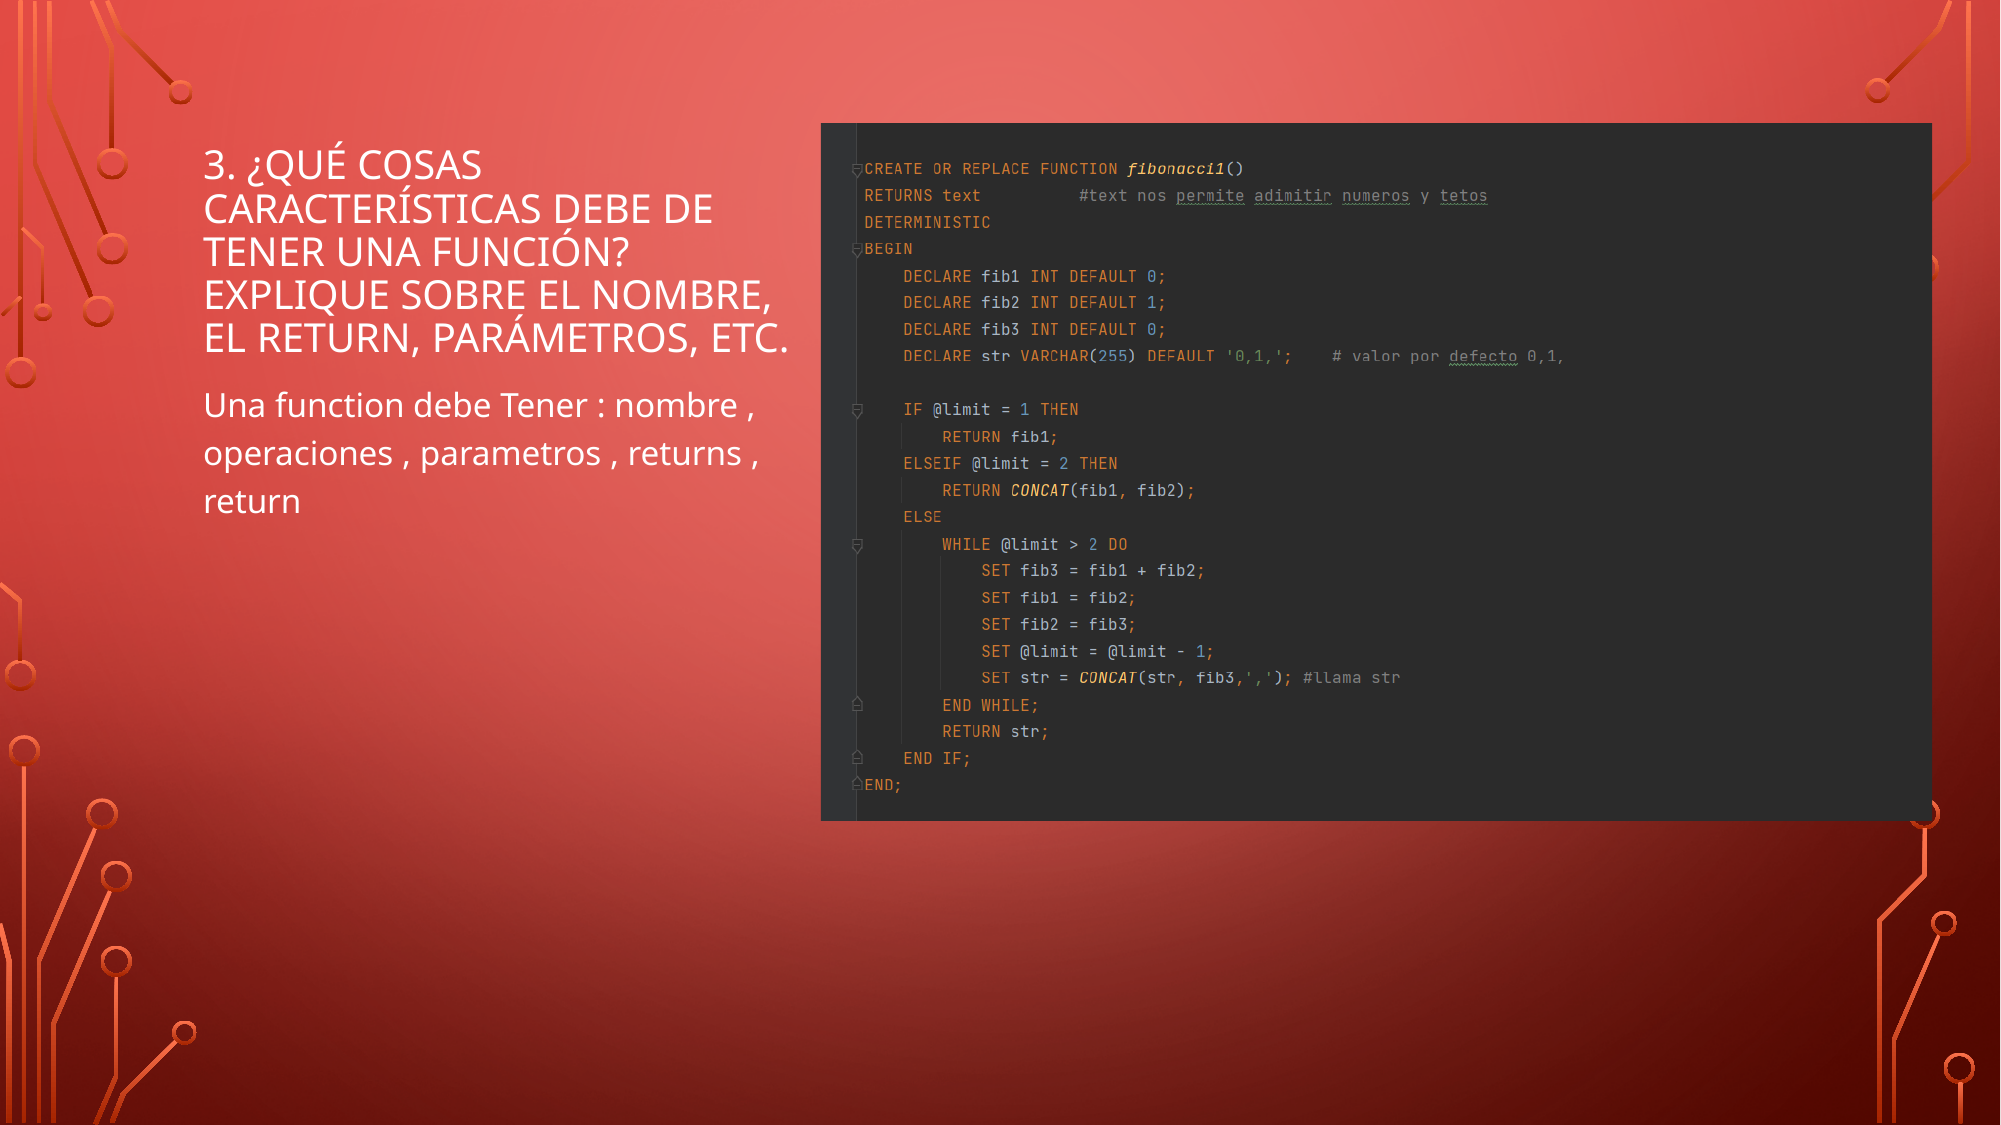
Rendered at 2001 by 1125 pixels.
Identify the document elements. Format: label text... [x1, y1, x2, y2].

list Una function debe Tener : nombre , operaciones , parametros , returns , return [188, 369, 821, 950]
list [820, 123, 1933, 821]
title 3. ¿Qué cosas características debe de tener una función? Explique sobre el nombre, el return, parámetros, etc. [188, 99, 821, 369]
